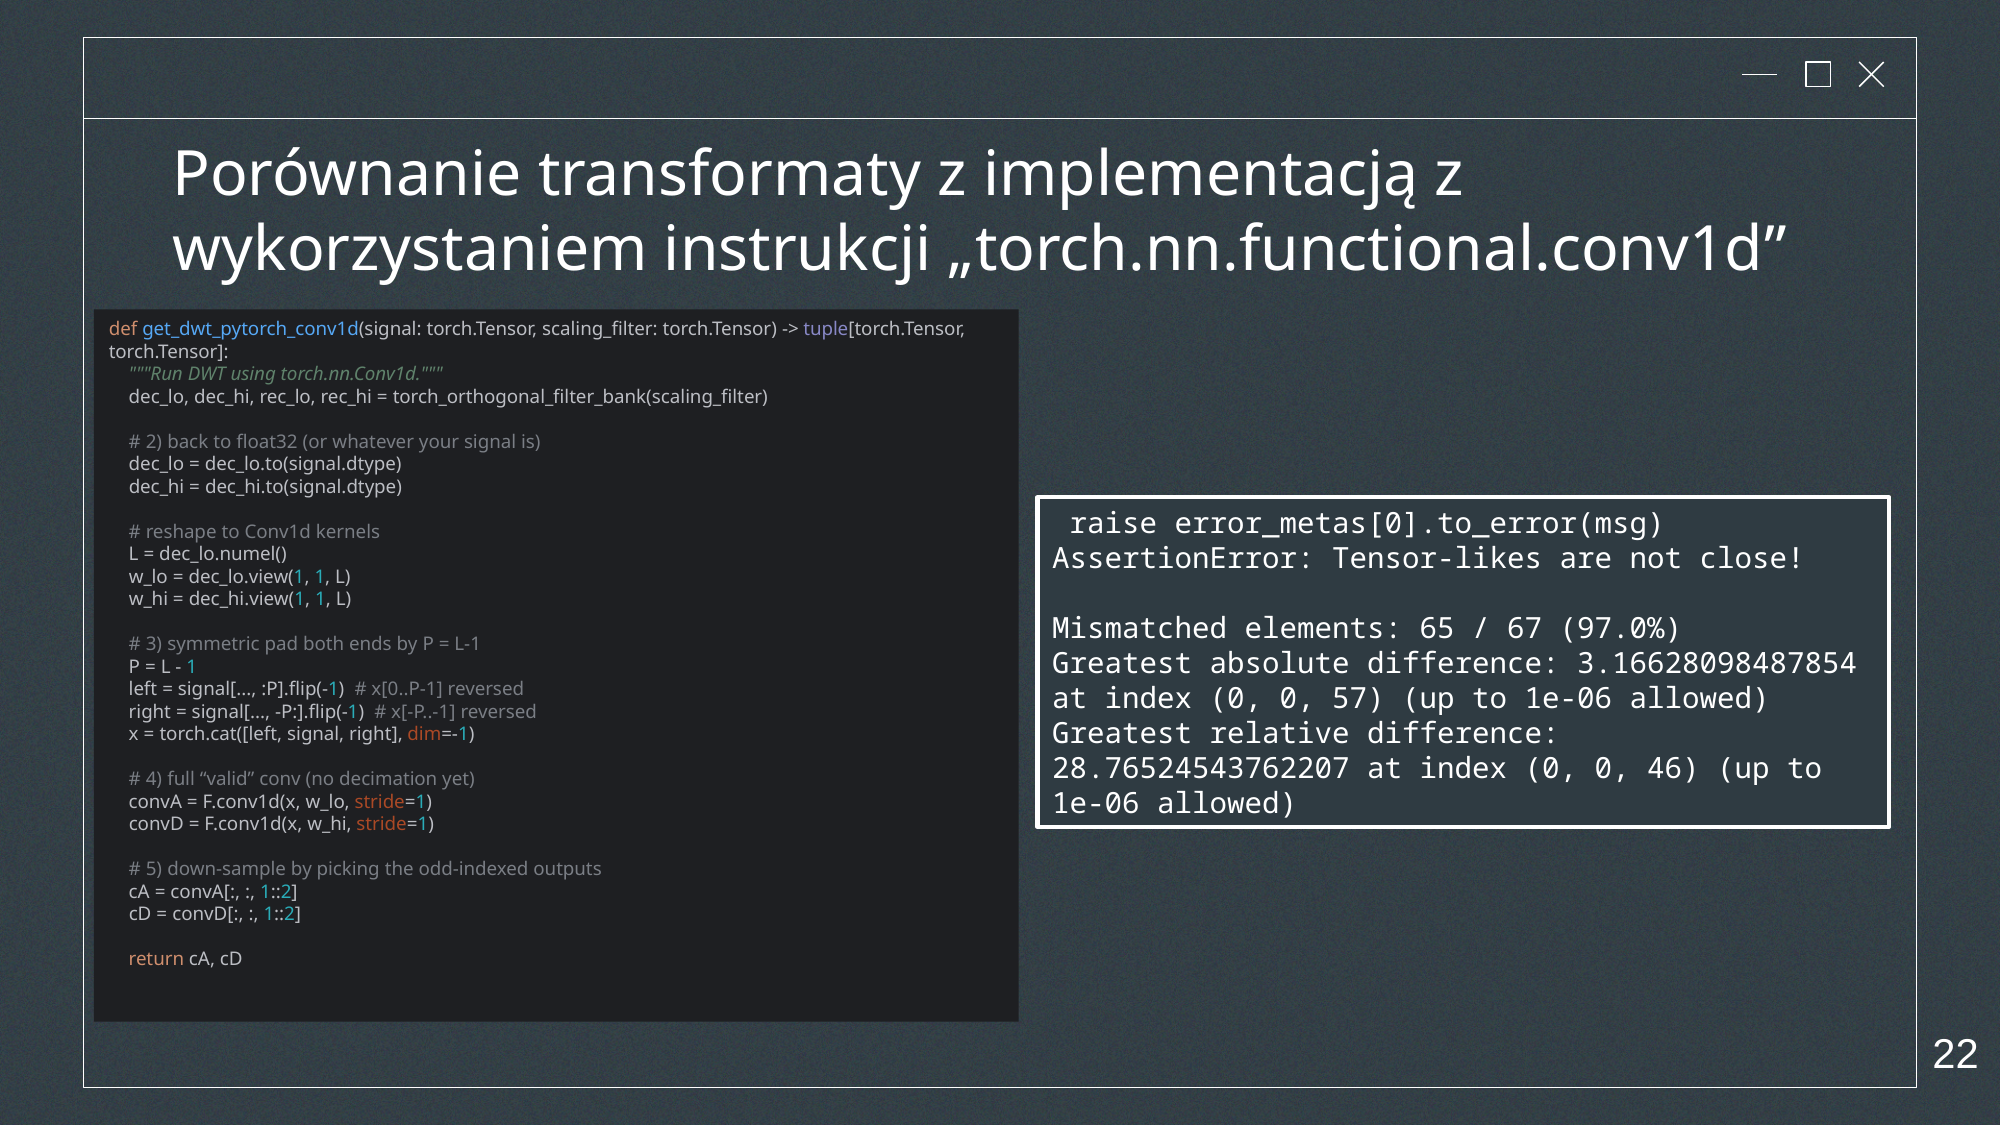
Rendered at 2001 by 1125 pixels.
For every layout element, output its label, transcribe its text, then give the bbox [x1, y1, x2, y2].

text_box raise error_metas[0].to_error(msg) AssertionError: Tensor-likes are not close! Mismatched elements: 65 / 67 (97.0%) Greatest absolute difference: 3.16628098487854 at index (0, 0, 57) (up to 1e-06 allowed) Greatest relative difference: 28.76524543762207 at index (0, 0, 46) (up to 1e-06 allowed) [1035, 495, 1891, 829]
text_box def get_dwt_pytorch_conv1d(signal: torch.Tensor, scaling_filter: torch.Tensor) -> tuple[torch.Tensor, torch.Tensor]: """Run DWT using torch.nn.Conv1d.""" dec_lo, dec_hi, rec_lo, rec_hi = torch_orthogonal_filter_bank(scaling_filter) # 2) back to float32 (or whatever your signal is) dec_lo = dec_lo.to(signal.dtype) dec_hi = dec_hi.to(signal.dtype) # reshape to Conv1d kernels L = dec_lo.numel() w_lo = dec_lo.view(1, 1, L) w_hi = dec_hi.view(1, 1, L) # 3) symmetric pad both ends by P = L-1 P = L - 1 left = signal[..., :P].flip(-1) # x[0..P-1] reversed right = signal[..., -P:].flip(-1) # x[-P..-1] reversed x = torch.cat([left, signal, right], dim=-1) # 4) full “valid” conv (no decimation yet) convA = F.conv1d(x, w_lo, stride=1) convD = F.conv1d(x, w_hi, stride=1) # 5) down‐sample by picking the odd‐indexed outputs cA = convA[:, :, 1::2] cD = convD[:, :, 1::2] return cA, cD [93, 309, 1019, 1022]
picture [0, 0, 2000, 1125]
picture [84, 119, 1916, 1087]
picture [84, 38, 1916, 118]
text_box 22 [1917, 1018, 2000, 1124]
title Porównanie transformaty z implementacją z wykorzystaniem instrukcji „torch.nn.functional.conv1d” [157, 117, 1843, 243]
